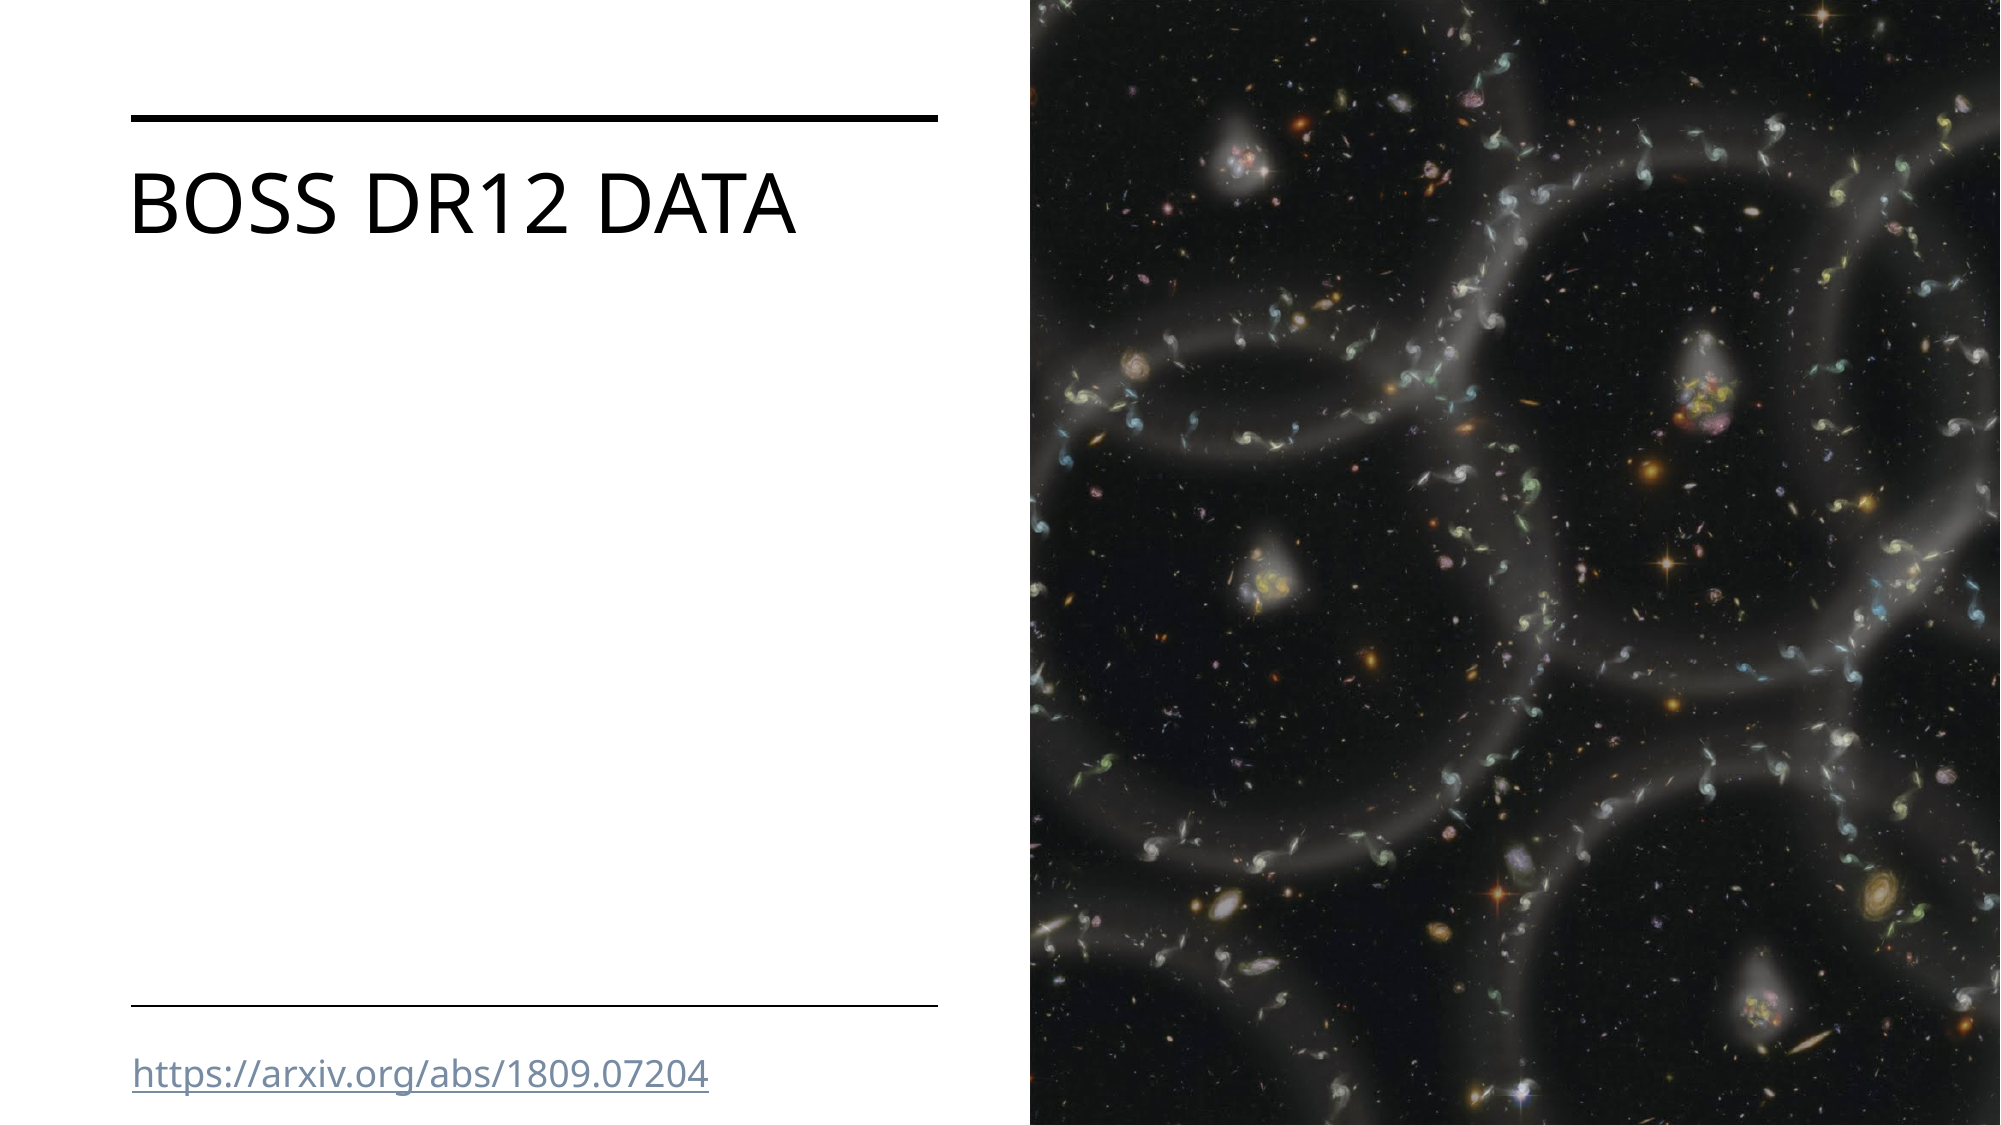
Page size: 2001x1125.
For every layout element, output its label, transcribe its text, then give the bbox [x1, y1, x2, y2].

text_box https://arxiv.org/abs/1809.07204 [117, 1042, 862, 1103]
title BOSS Dr12 data [112, 143, 970, 778]
picture [1030, 0, 2000, 1125]
